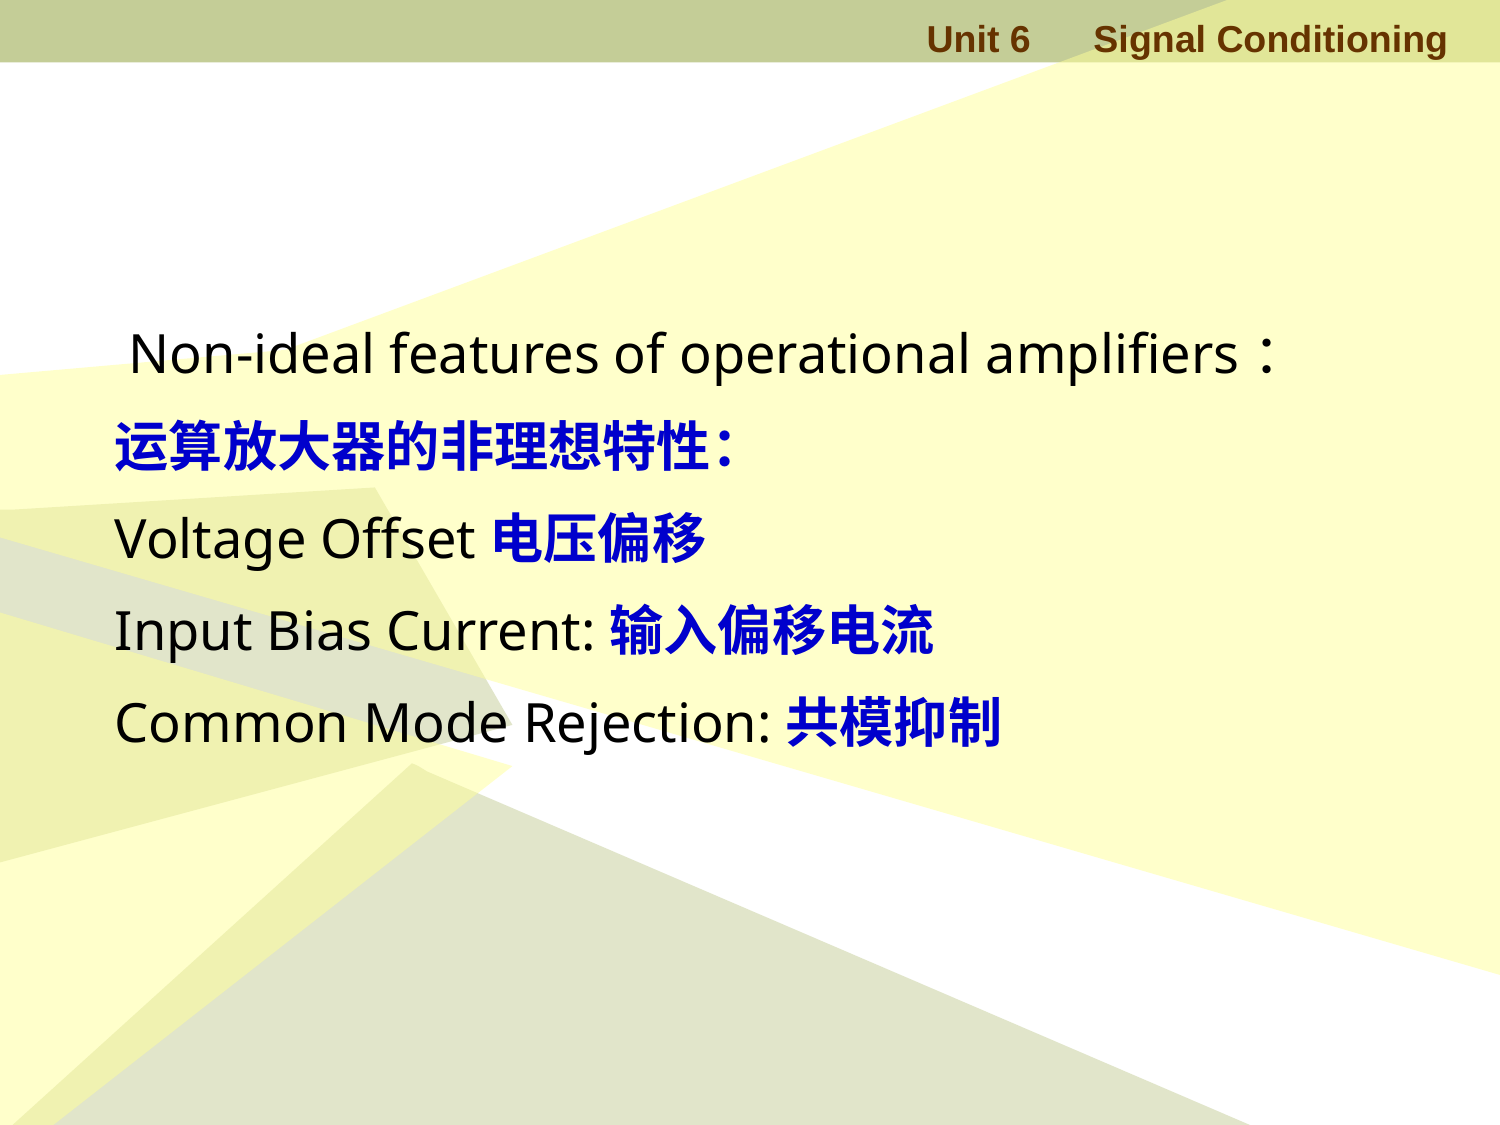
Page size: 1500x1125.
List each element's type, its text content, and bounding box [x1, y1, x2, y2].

text_box Non-ideal features of operational amplifiers： 运算放大器的非理想特性： Voltage Offset电压偏移 Input Bias Current:输入偏移电流 Common Mode Rejection:共模抑制 [100, 312, 1325, 761]
